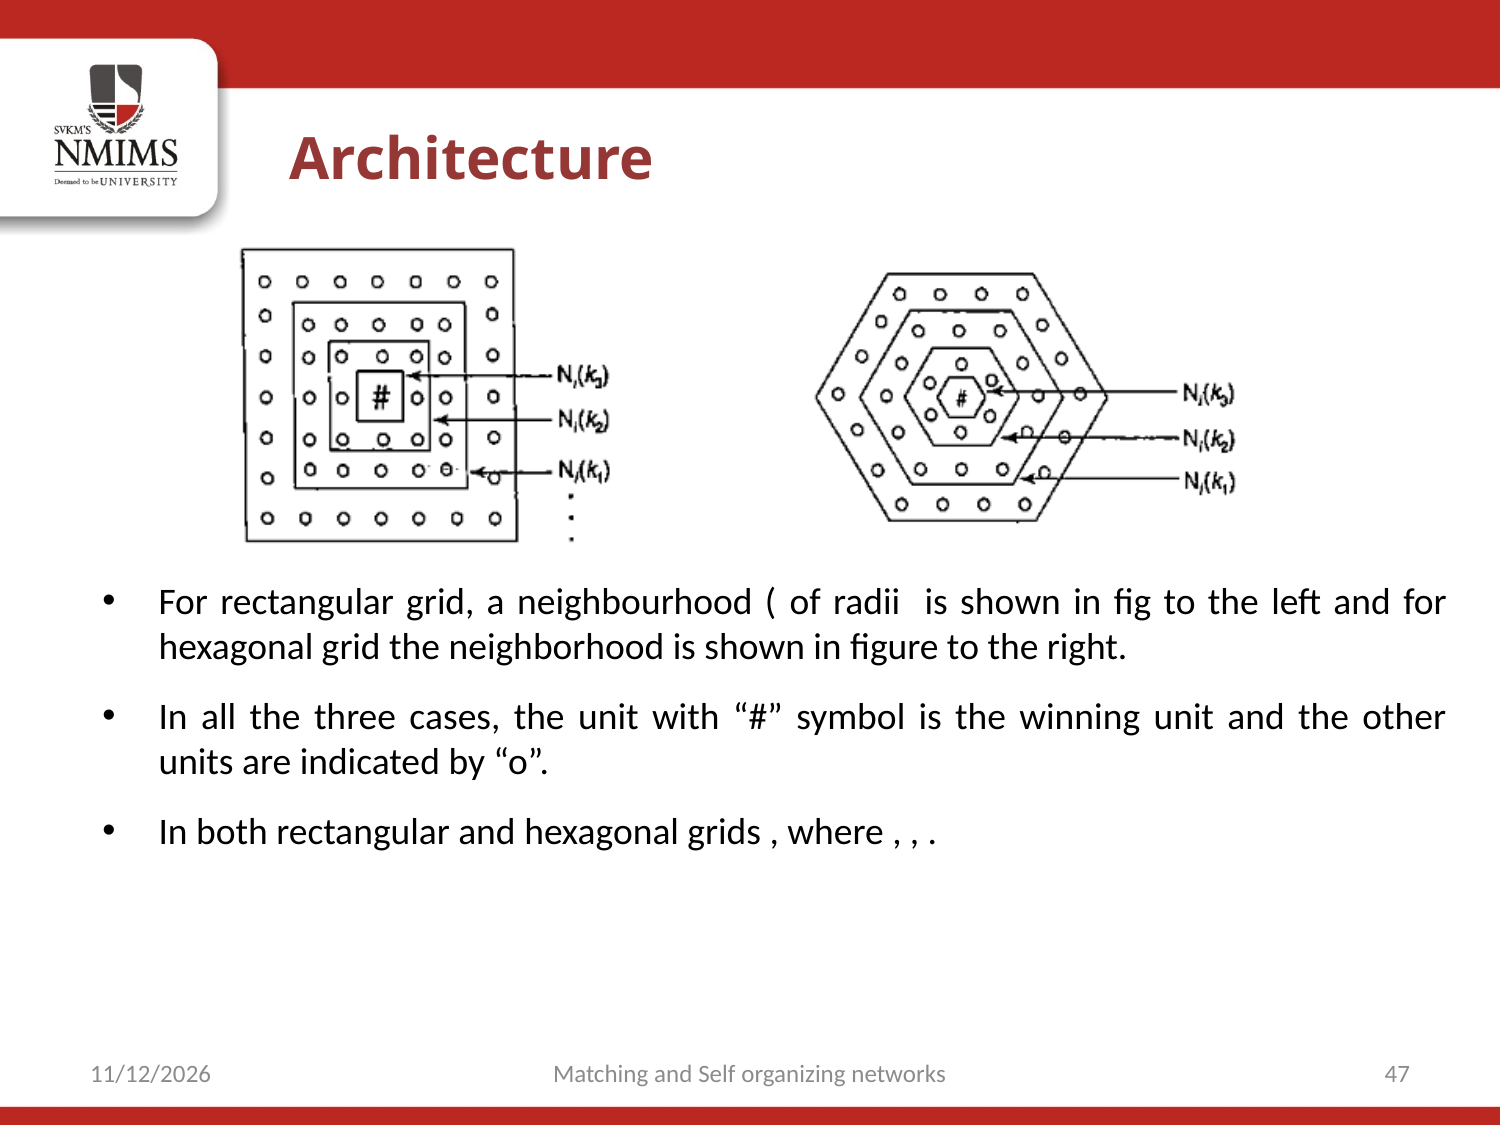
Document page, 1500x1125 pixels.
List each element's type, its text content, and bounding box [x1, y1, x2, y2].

slide_number 47 [1074, 1042, 1425, 1103]
picture [0, 0, 1500, 1125]
footer Matching and Self organizing networks [512, 1042, 988, 1103]
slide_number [75, 1042, 425, 1103]
text_box Architecture [274, 114, 1488, 199]
